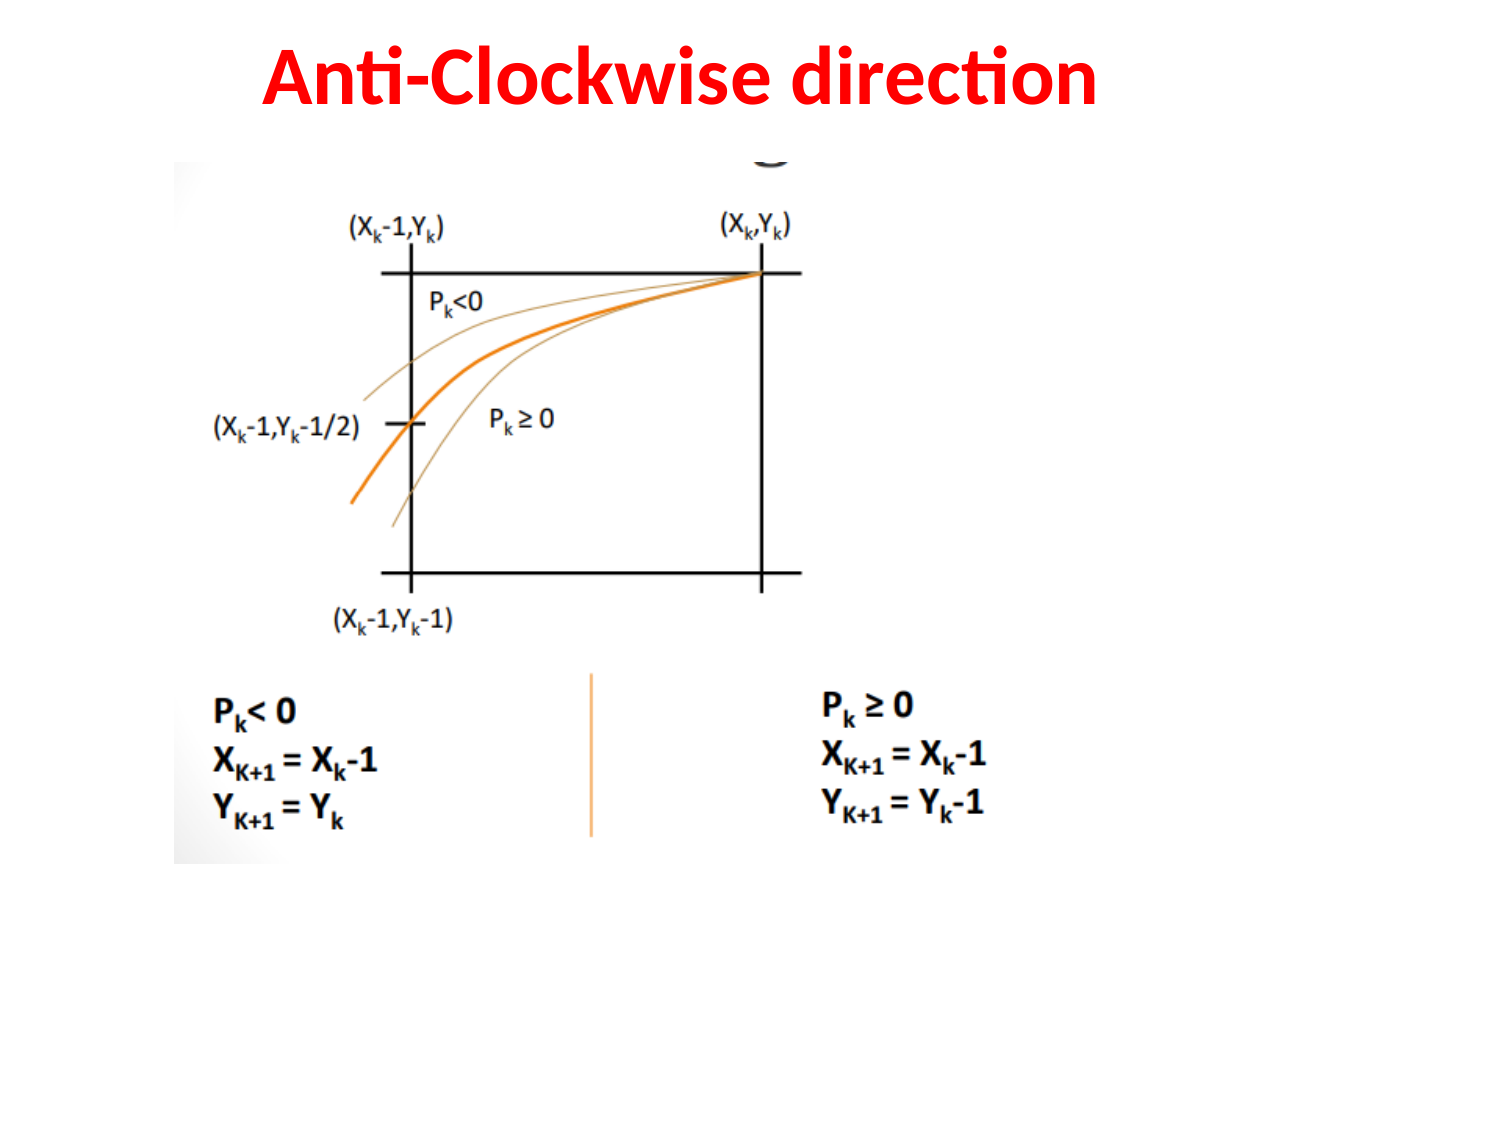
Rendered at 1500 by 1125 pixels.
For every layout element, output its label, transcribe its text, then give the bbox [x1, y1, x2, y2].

text_box Anti-Clockwise direction [0, 14, 1363, 129]
picture [174, 162, 1090, 865]
